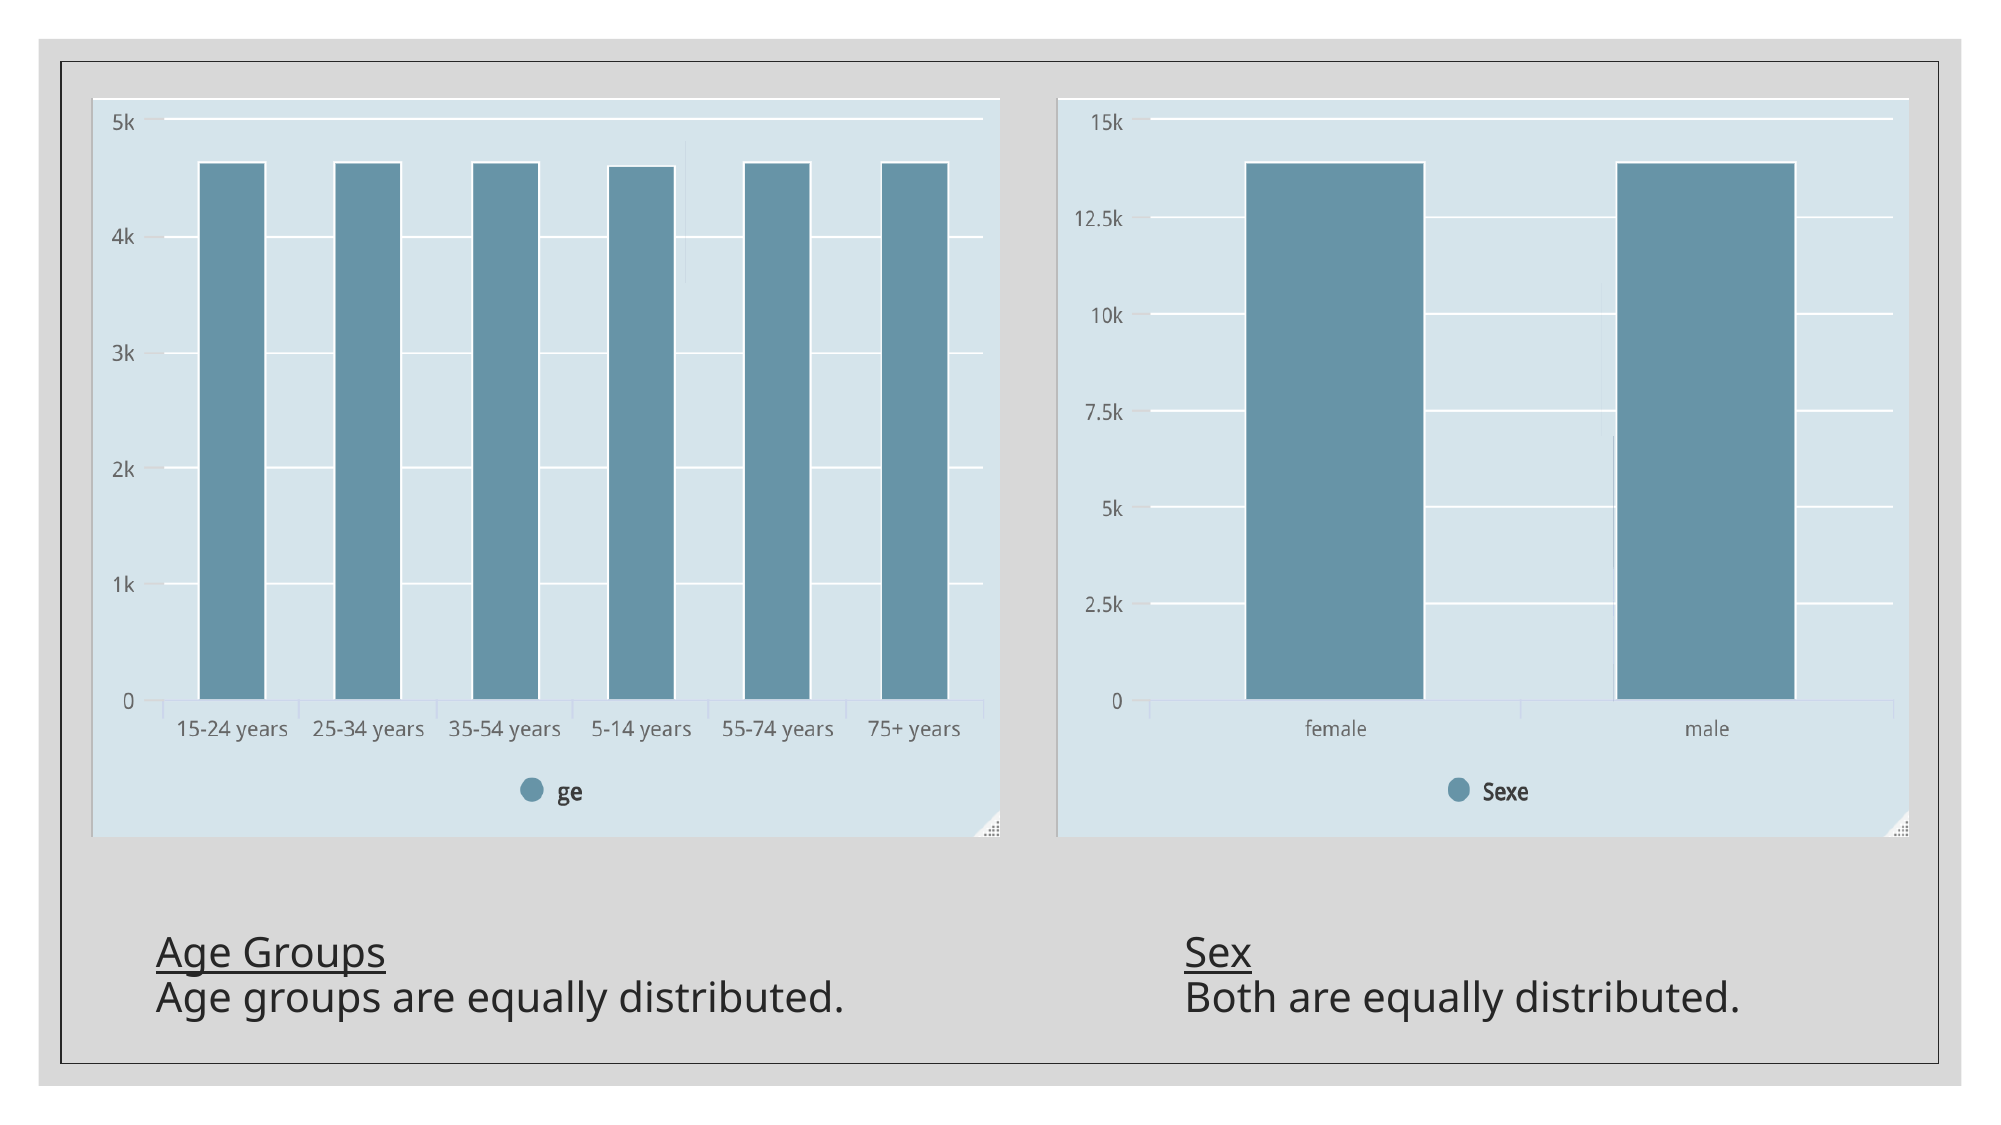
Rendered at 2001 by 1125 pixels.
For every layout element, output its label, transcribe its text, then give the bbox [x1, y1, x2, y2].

picture [1056, 98, 1909, 837]
picture [91, 98, 1000, 837]
title Age Groups Sex Age groups are equally distributed. Both are equally distributed. [119, 863, 1996, 1089]
